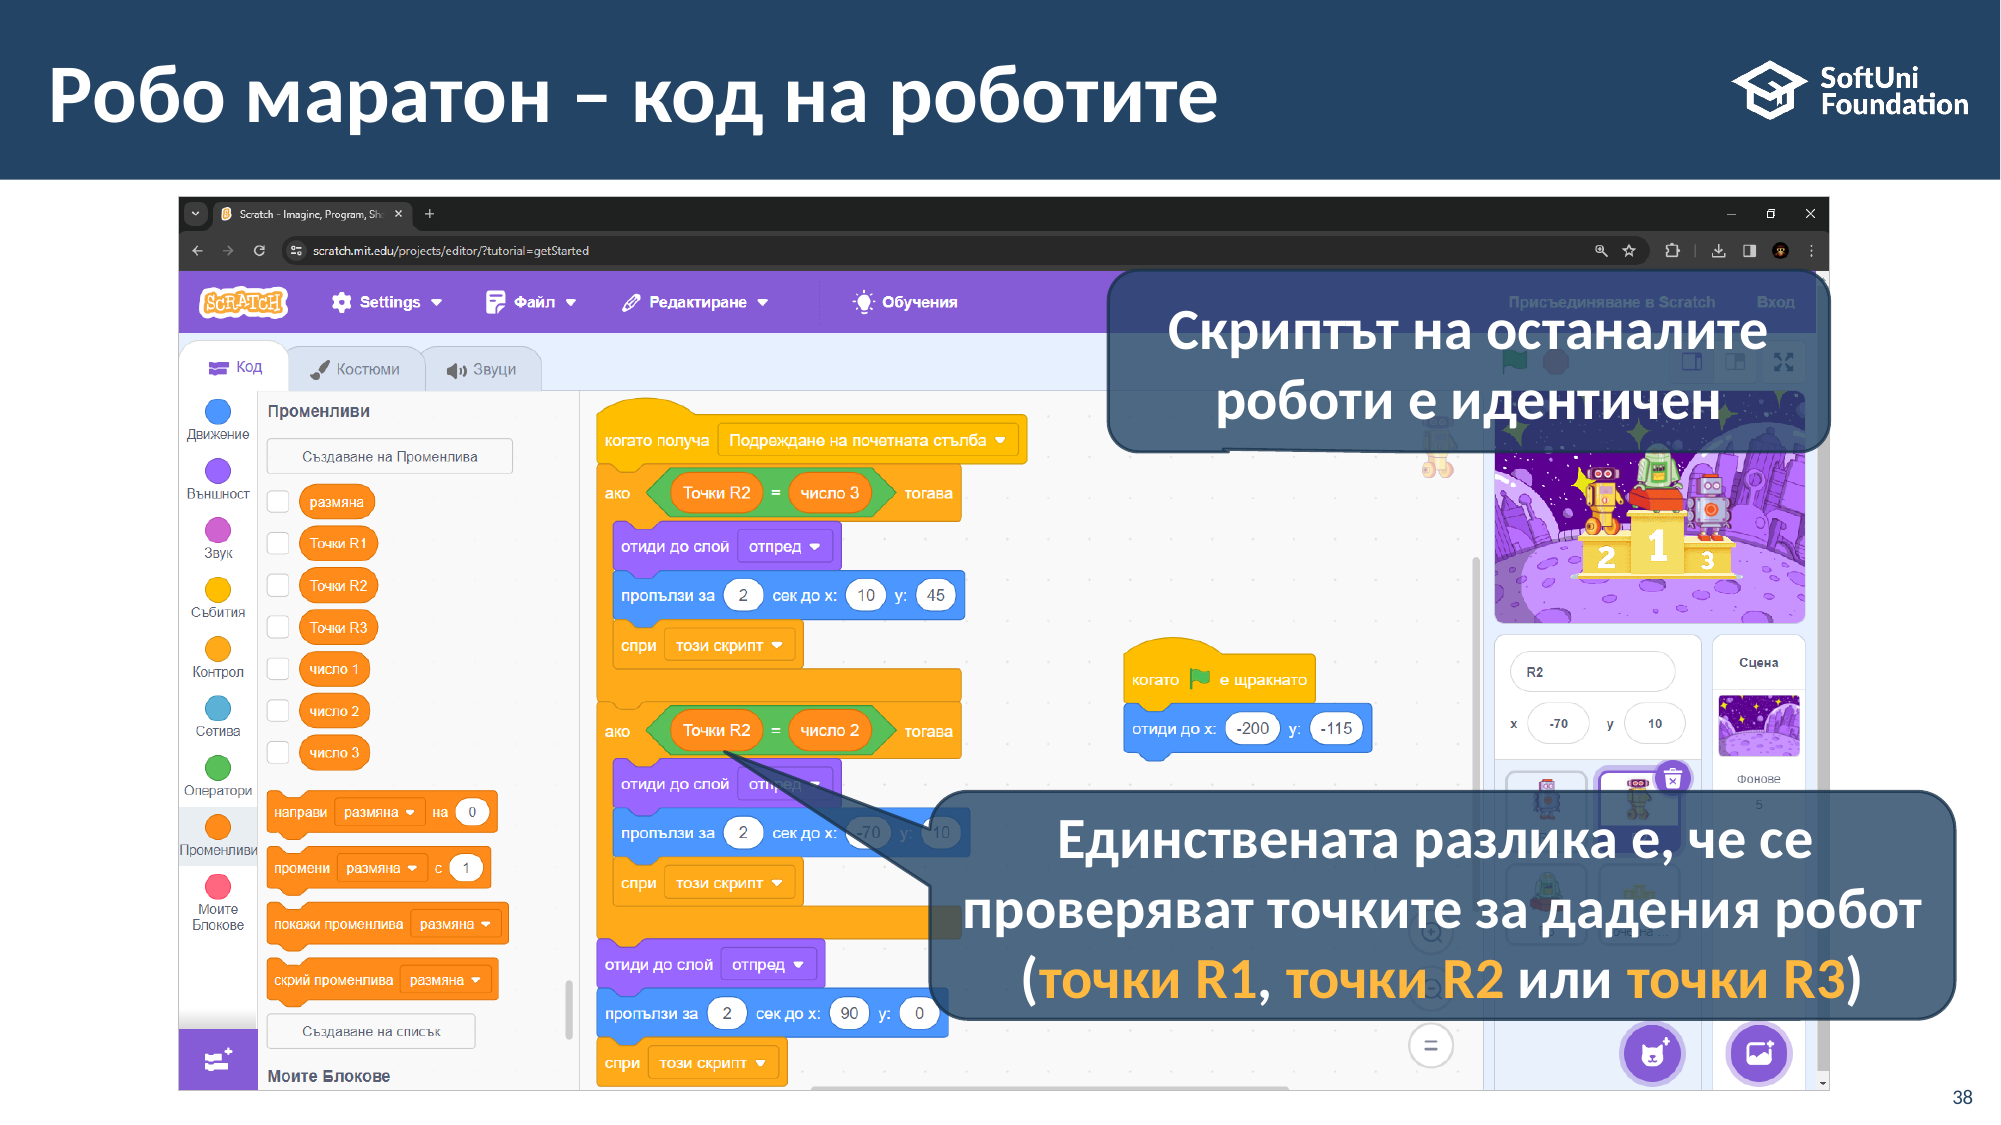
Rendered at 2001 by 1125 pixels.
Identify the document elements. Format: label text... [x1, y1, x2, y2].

slide_number 38 [1927, 1067, 1989, 1117]
picture [178, 195, 1830, 1091]
title Робо маратон – код на роботите [31, 16, 1716, 162]
picture [1731, 60, 1968, 120]
text_box Единствената разлика е, че се проверяват точките за дадения робот (точки R1, точки R2 или точки R3) [1833, 789, 1958, 1022]
